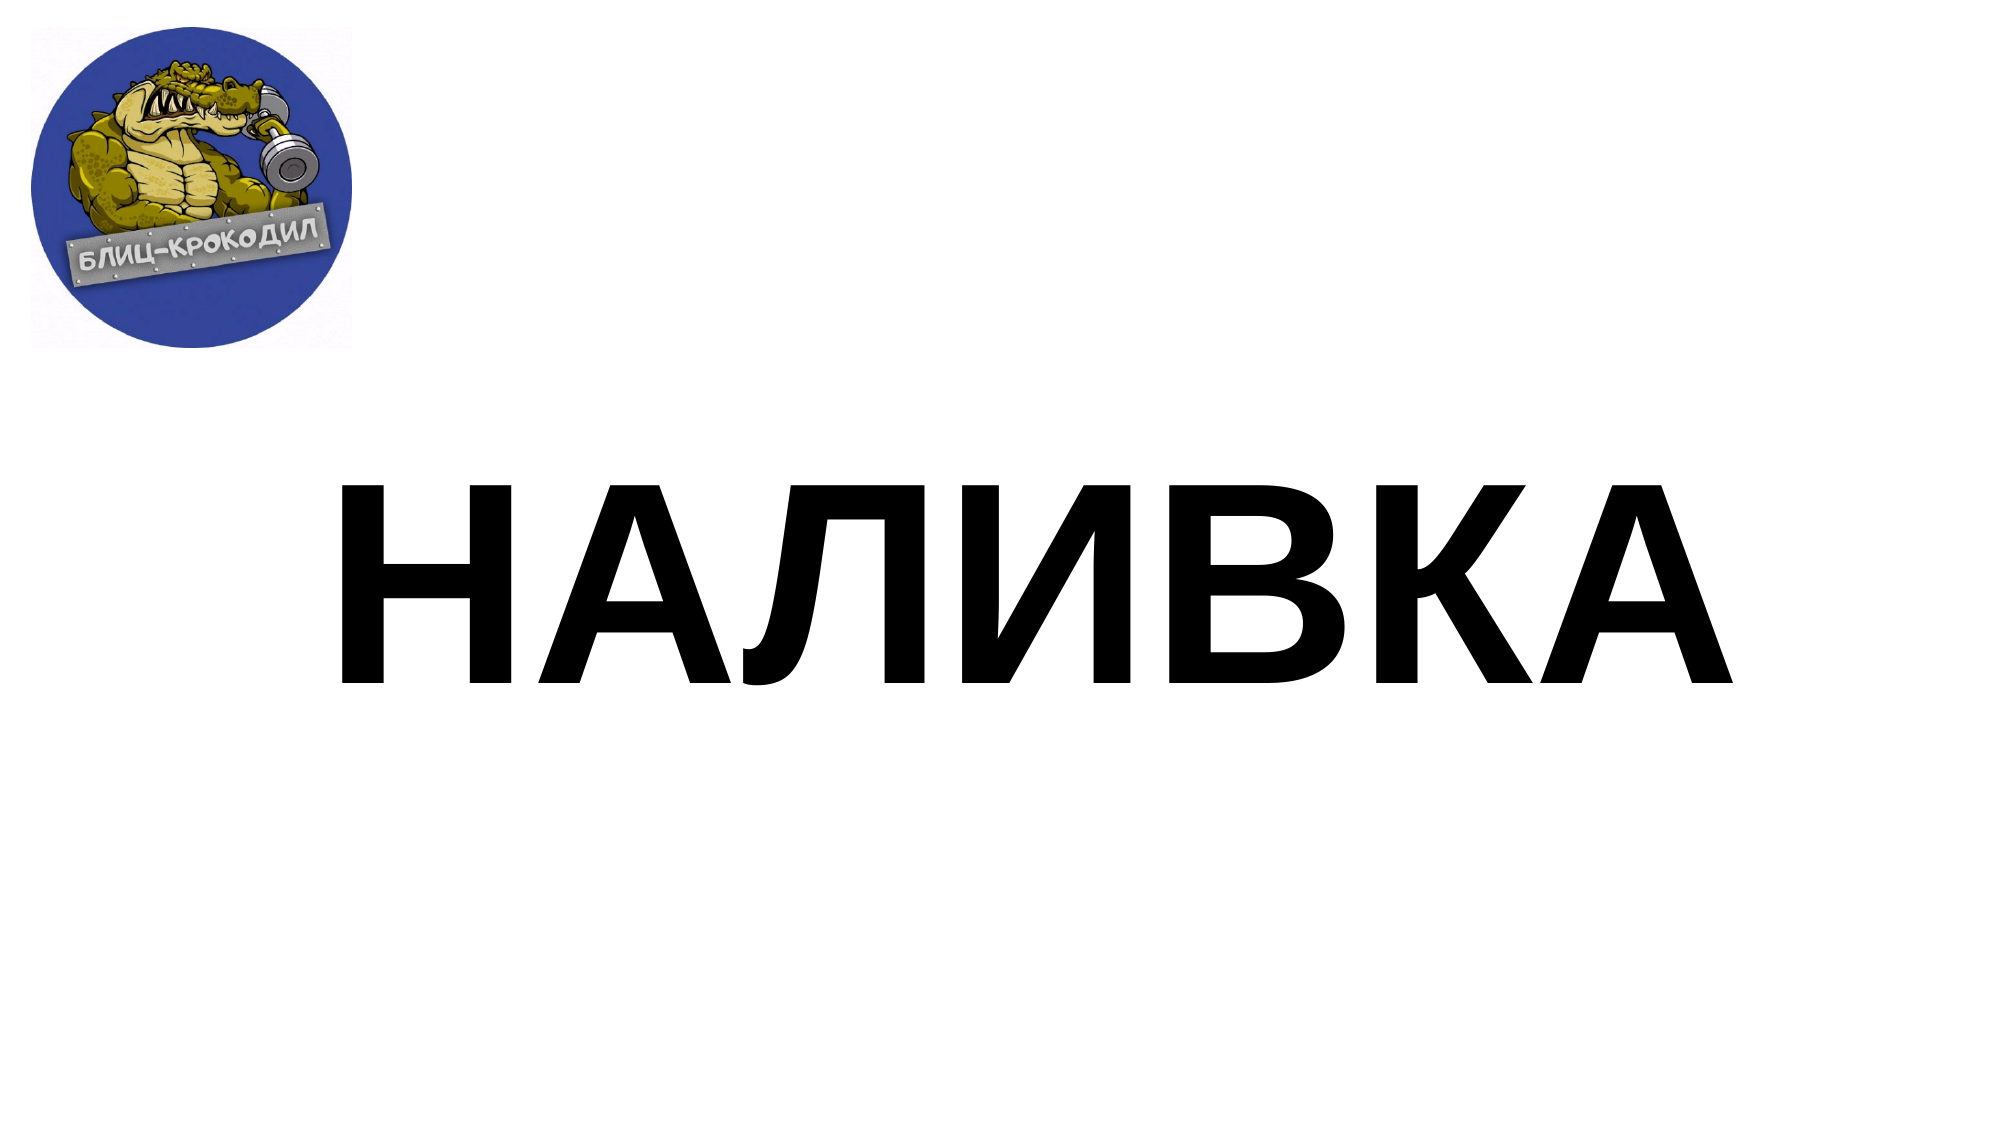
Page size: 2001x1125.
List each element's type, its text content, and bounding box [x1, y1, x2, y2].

title НАЛИВКА [282, 361, 1783, 754]
picture [31, 27, 352, 348]
